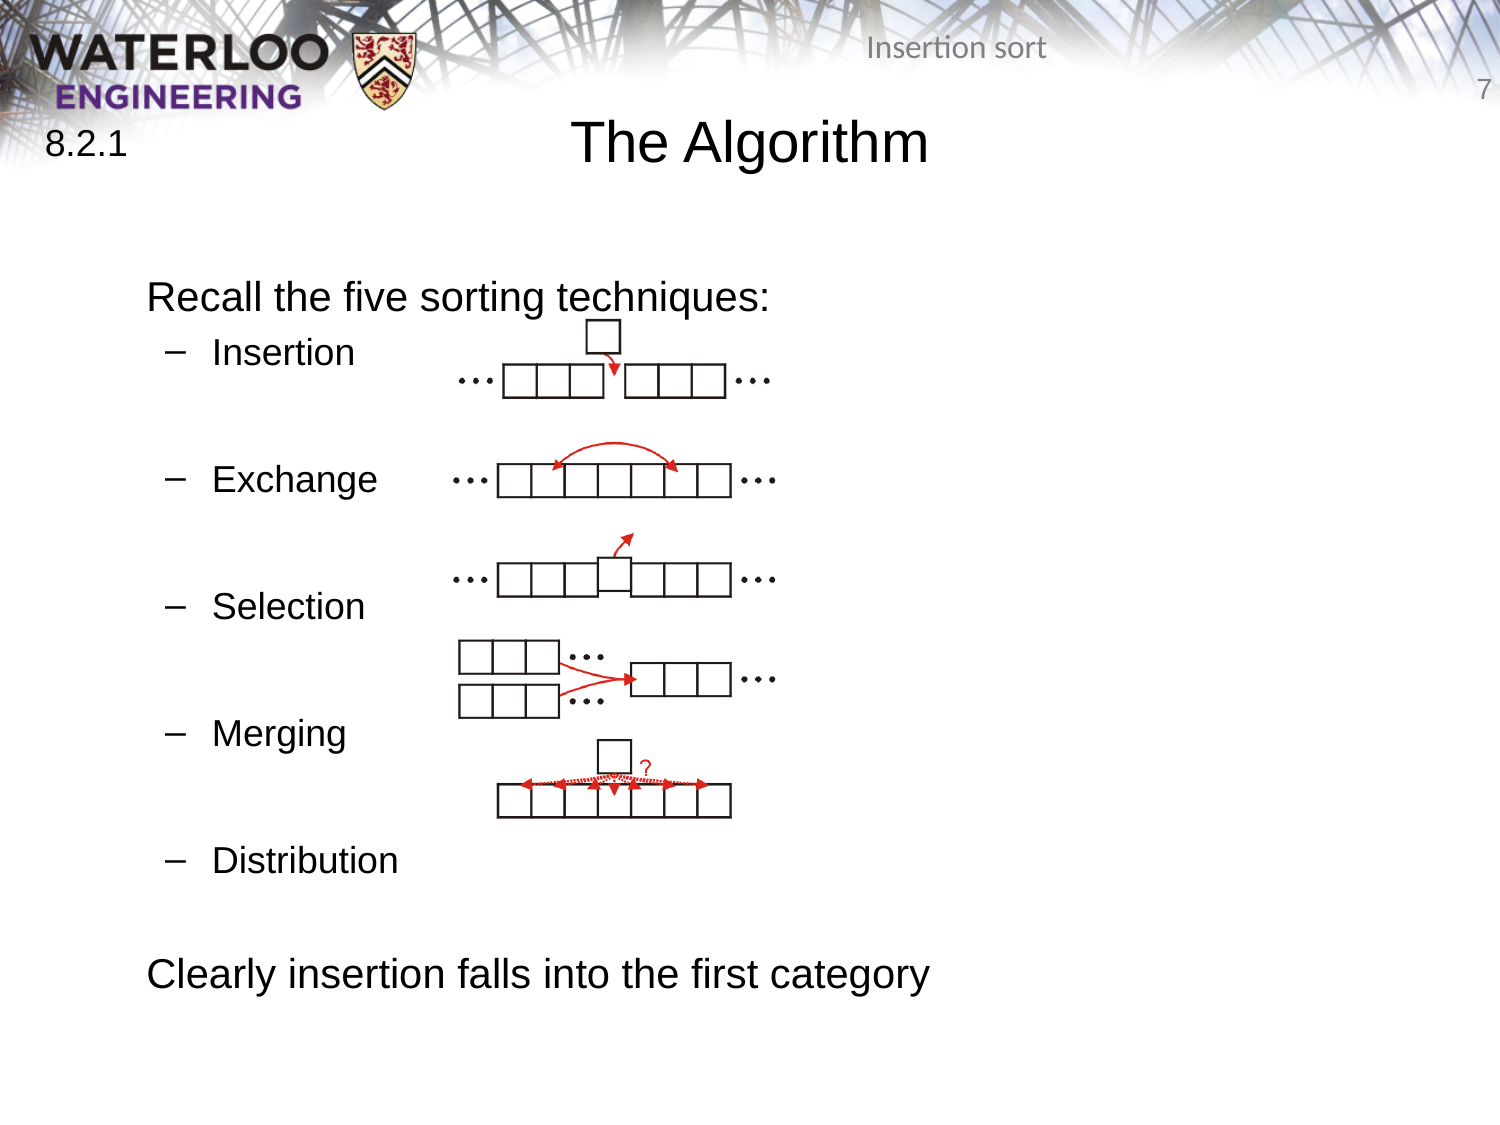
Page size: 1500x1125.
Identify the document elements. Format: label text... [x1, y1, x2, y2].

picture [0, 0, 1500, 1125]
title The Algorithm [74, 44, 1426, 233]
list Recall the five sorting techniques: Insertion Exchange Selection Merging Distribution Clearly insertion falls into the first category [74, 262, 1426, 1006]
text_box 8.2.1 [30, 111, 143, 172]
